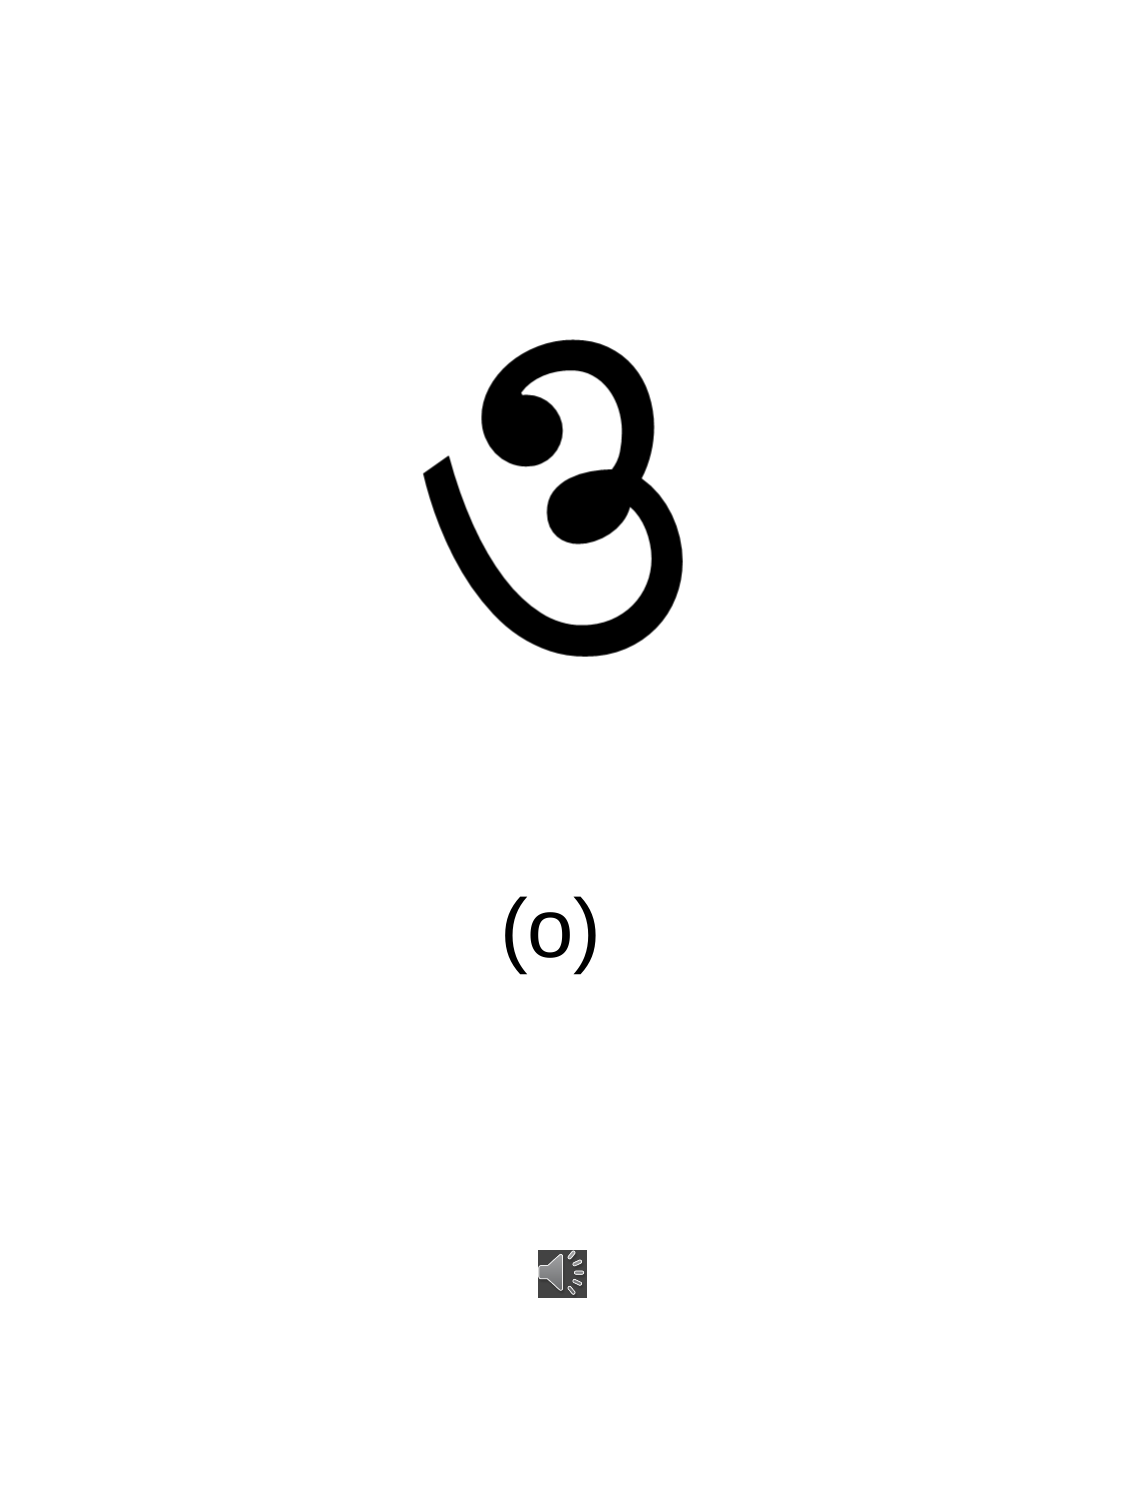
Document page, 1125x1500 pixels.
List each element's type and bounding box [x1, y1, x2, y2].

picture [537, 1248, 588, 1300]
picture [153, 119, 949, 997]
